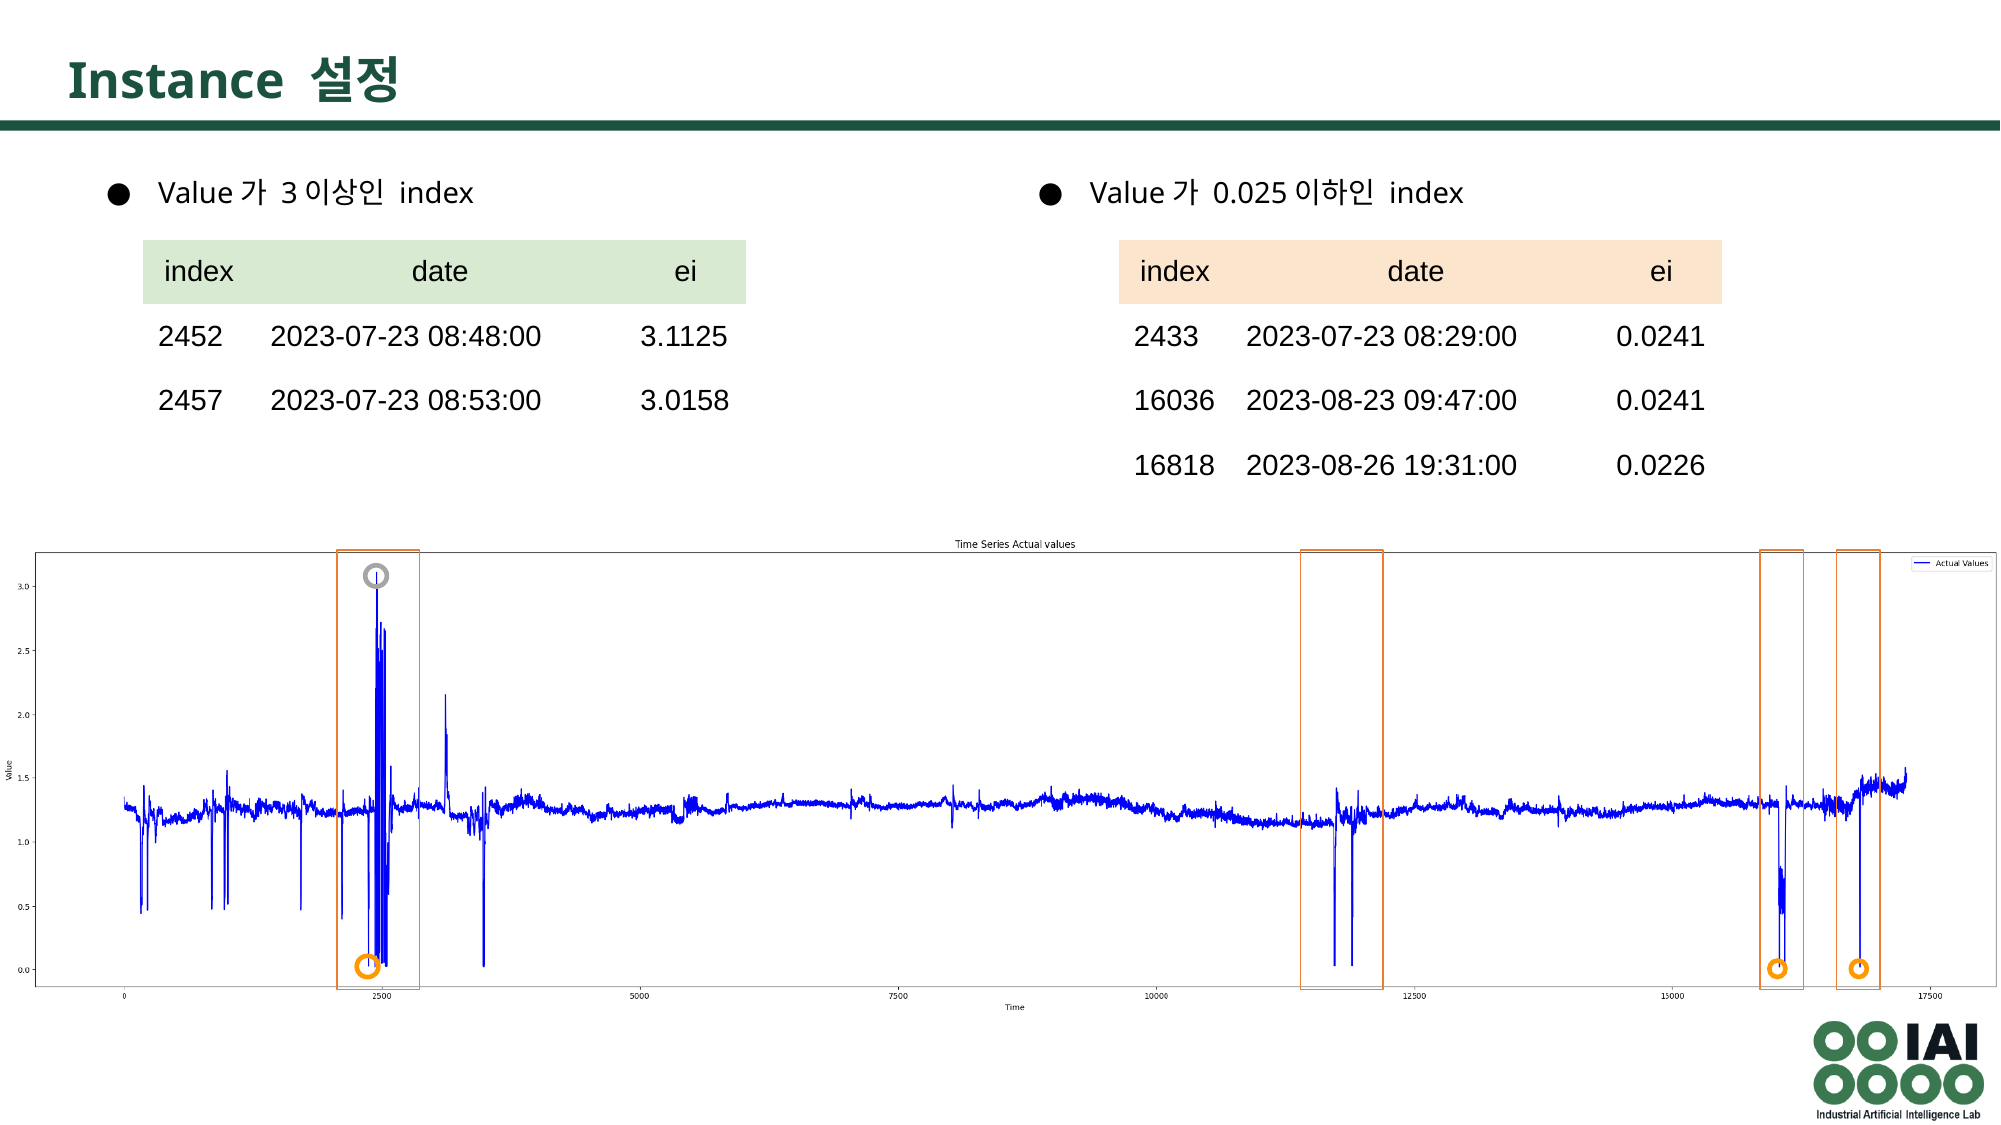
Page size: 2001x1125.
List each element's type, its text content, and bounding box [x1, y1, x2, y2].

table_cell 2457 [143, 369, 255, 434]
table_cell 16818 [1119, 434, 1231, 499]
table_header date [1231, 240, 1601, 304]
table_header ei [626, 240, 746, 304]
title Instance 설정 [68, 46, 1760, 237]
text_box Value가 3이상인 index [68, 159, 1004, 515]
table_cell 16036 [1119, 369, 1231, 434]
table_cell 0.0241 [1601, 304, 1722, 369]
table_header date [255, 240, 626, 304]
table_cell 2452 [143, 304, 255, 369]
table_header index [143, 240, 255, 304]
table_cell 0.0226 [1601, 434, 1722, 499]
table_cell 3.1125 [626, 304, 746, 369]
text_box Value가 0.025이하인 index [1004, 159, 1936, 515]
table_header ei [1601, 240, 1722, 304]
table_cell 0.0241 [1601, 369, 1722, 434]
table_cell 2023-07-23 08:48:00 [255, 304, 626, 369]
table_cell 2023-08-26 19:31:00 [1231, 434, 1601, 499]
table_cell 2023-07-23 08:53:00 [255, 369, 626, 434]
table_cell 2023-07-23 08:29:00 [1231, 304, 1601, 369]
table_cell 2023-08-23 09:47:00 [1231, 369, 1601, 434]
picture [0, 534, 2000, 1125]
table_cell 2433 [1119, 304, 1231, 369]
table_cell 3.0158 [626, 369, 746, 434]
table_header index [1119, 240, 1231, 304]
